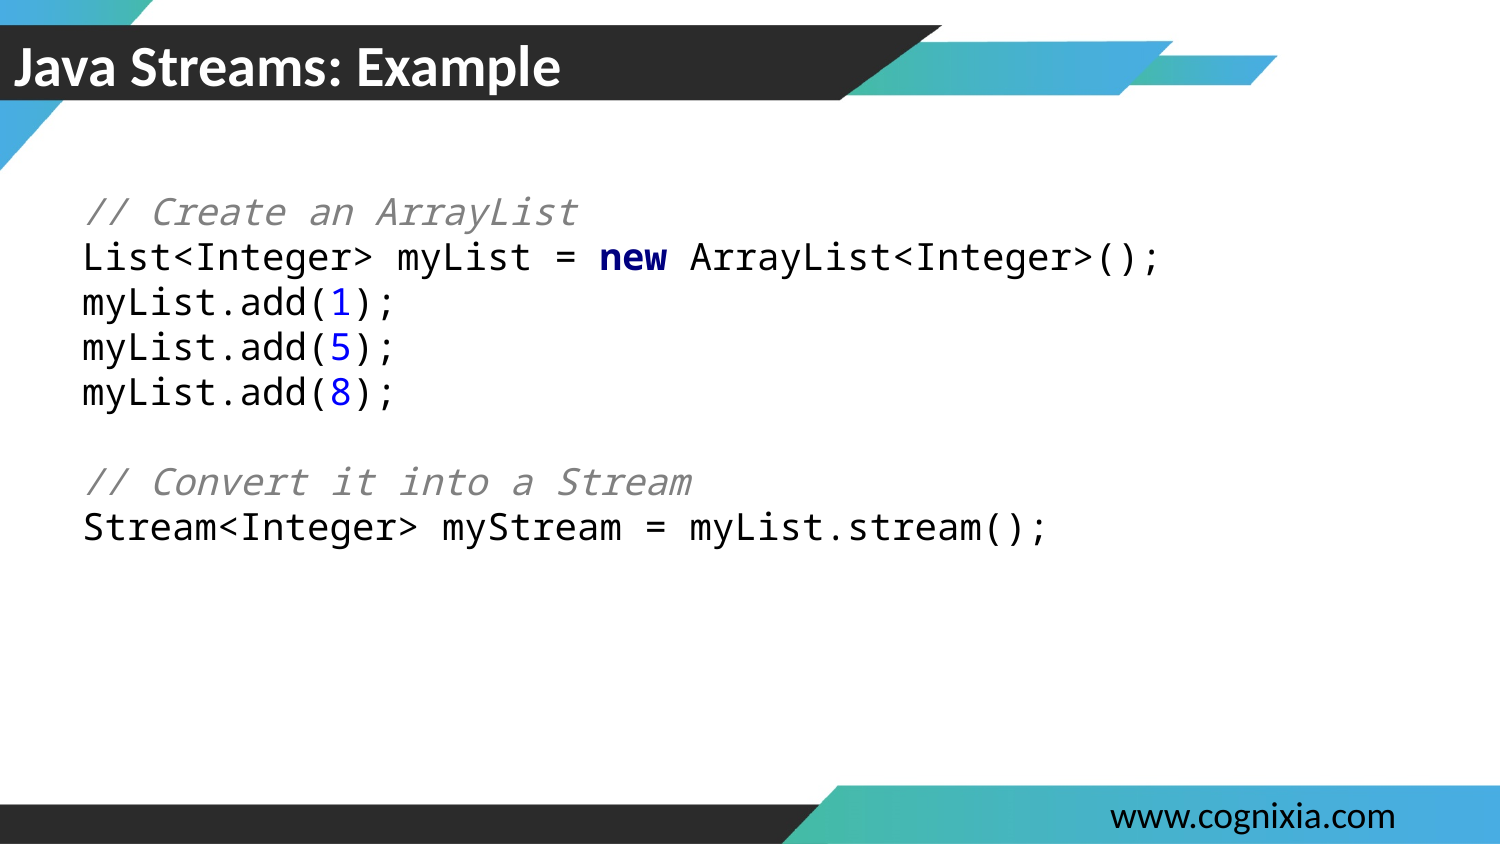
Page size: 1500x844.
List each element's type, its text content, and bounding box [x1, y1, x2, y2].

title Java Streams: Example [0, 20, 869, 103]
picture [0, 0, 1500, 844]
text_box // Create an ArrayList List<Integer> myList = new ArrayList<Integer>(); myList.add(1); myList.add(5); myList.add(8); // Convert it into a Stream Stream<Integer> myStream = myList.stream(); [70, 182, 1174, 554]
